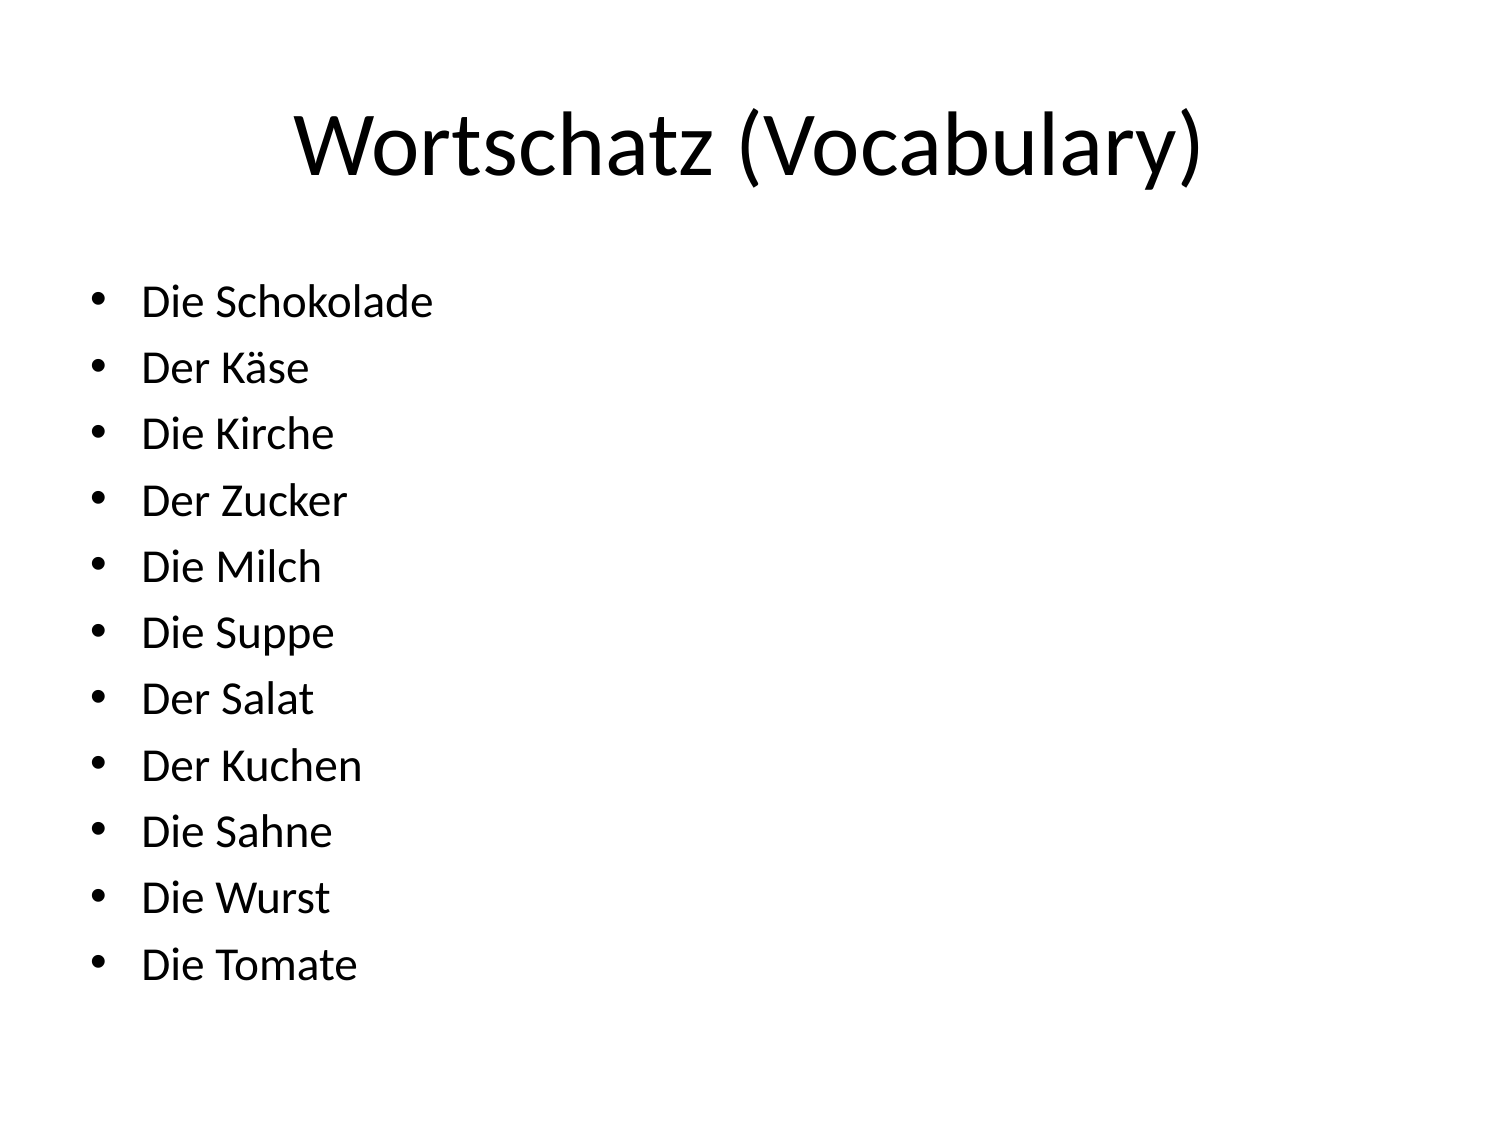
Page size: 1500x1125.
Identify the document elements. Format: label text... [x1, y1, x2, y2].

list Die Schokolade Der Käse Die Kirche Der Zucker Die Milch Die Suppe Der Salat Der Kuchen Die Sahne Die Wurst Die Tomate [75, 262, 1425, 1005]
title Wortschatz (Vocabulary) [75, 45, 1425, 233]
